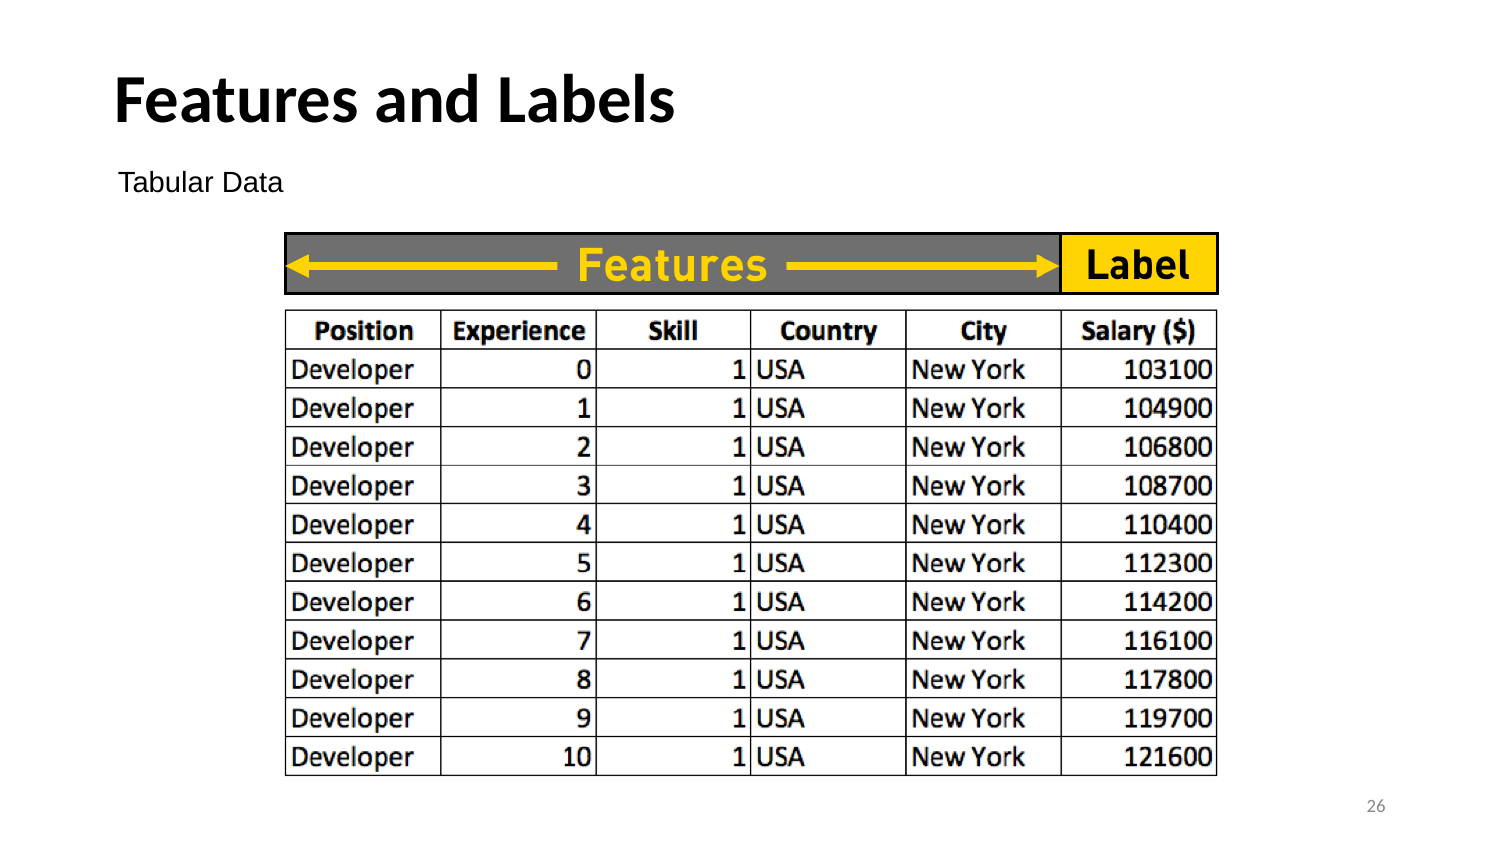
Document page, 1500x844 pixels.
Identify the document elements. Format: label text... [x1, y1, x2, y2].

slide_number 26 [1059, 782, 1397, 827]
picture [275, 218, 1225, 783]
title Features and Labels [103, 36, 1321, 164]
text_box Tabular Data [103, 155, 540, 206]
